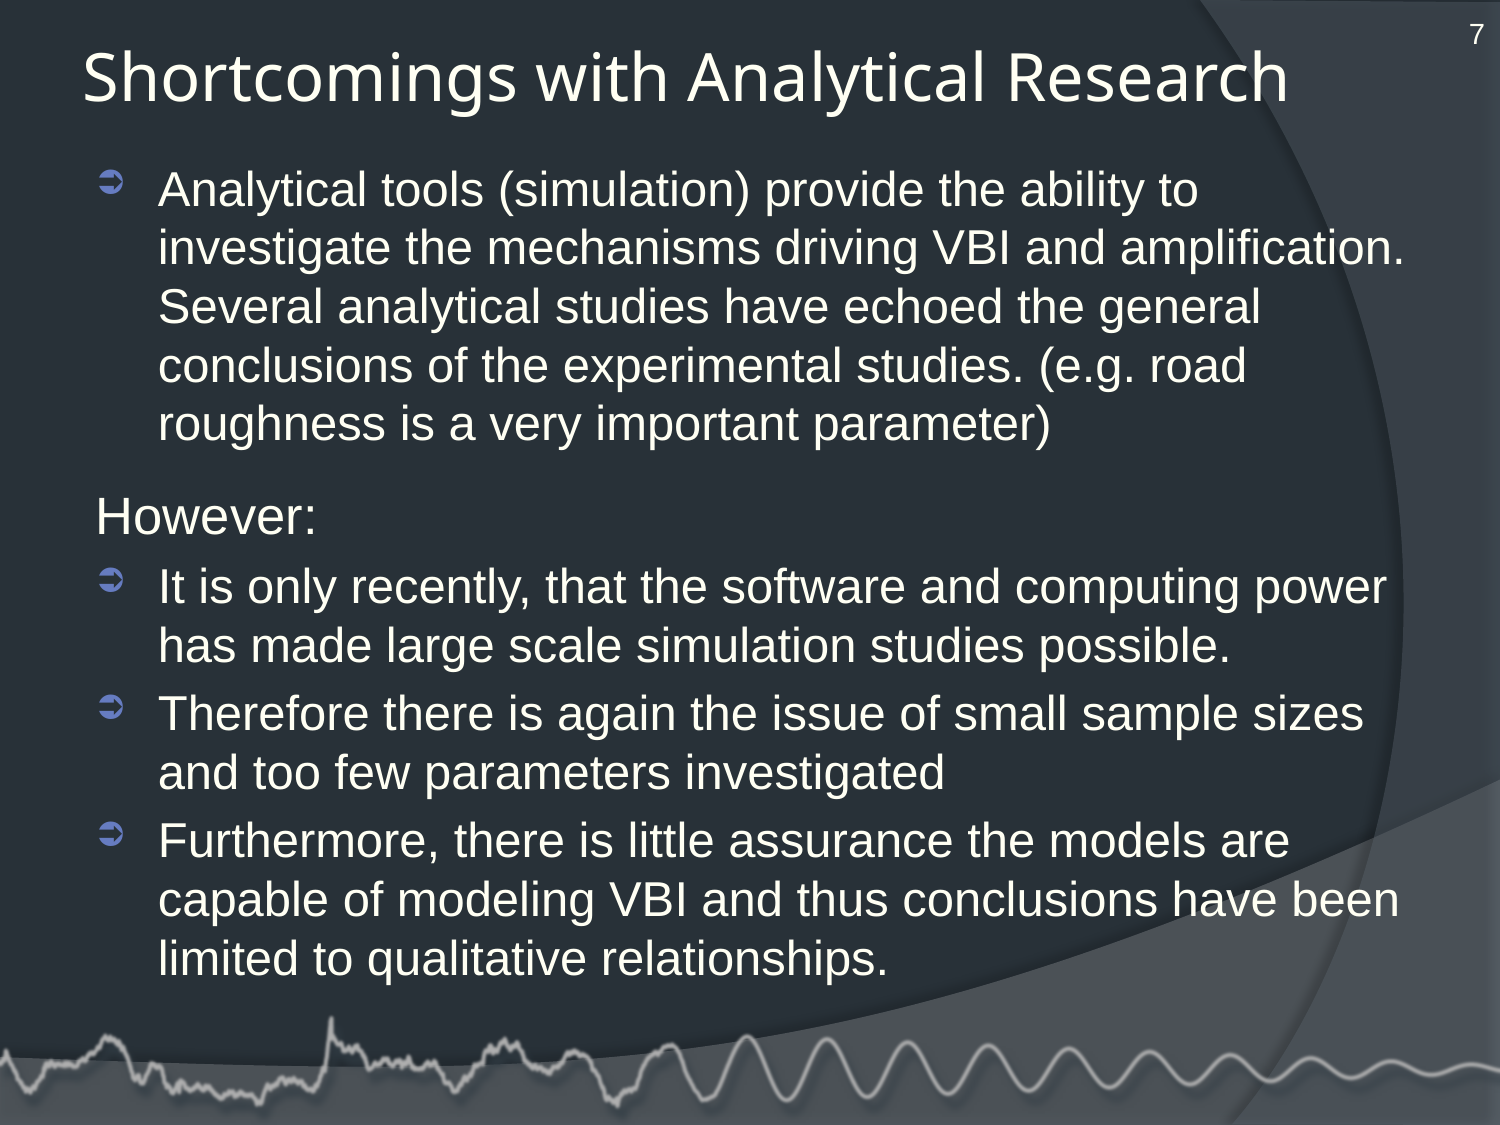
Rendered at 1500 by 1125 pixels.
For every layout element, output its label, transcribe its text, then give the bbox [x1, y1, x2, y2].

slide_number 7 [1374, 0, 1500, 60]
title Shortcomings with Analytical Research [75, 24, 1425, 125]
picture [0, 987, 1500, 1125]
list Analytical tools (simulation) provide the ability to investigate the mechanisms driving VBI and amplification. Several analytical studies have echoed the general conclusions of the experimental studies. (e.g. road roughness is a very important parameter) However: It is only recently, that the software and computing power has made large scale simulation studies possible. Therefore there is again the issue of small sample sizes and too few parameters investigated Furthermore, there is little assurance the models are capable of modeling VBI and thus conclusions have been limited to qualitative relationships. [75, 149, 1425, 1005]
